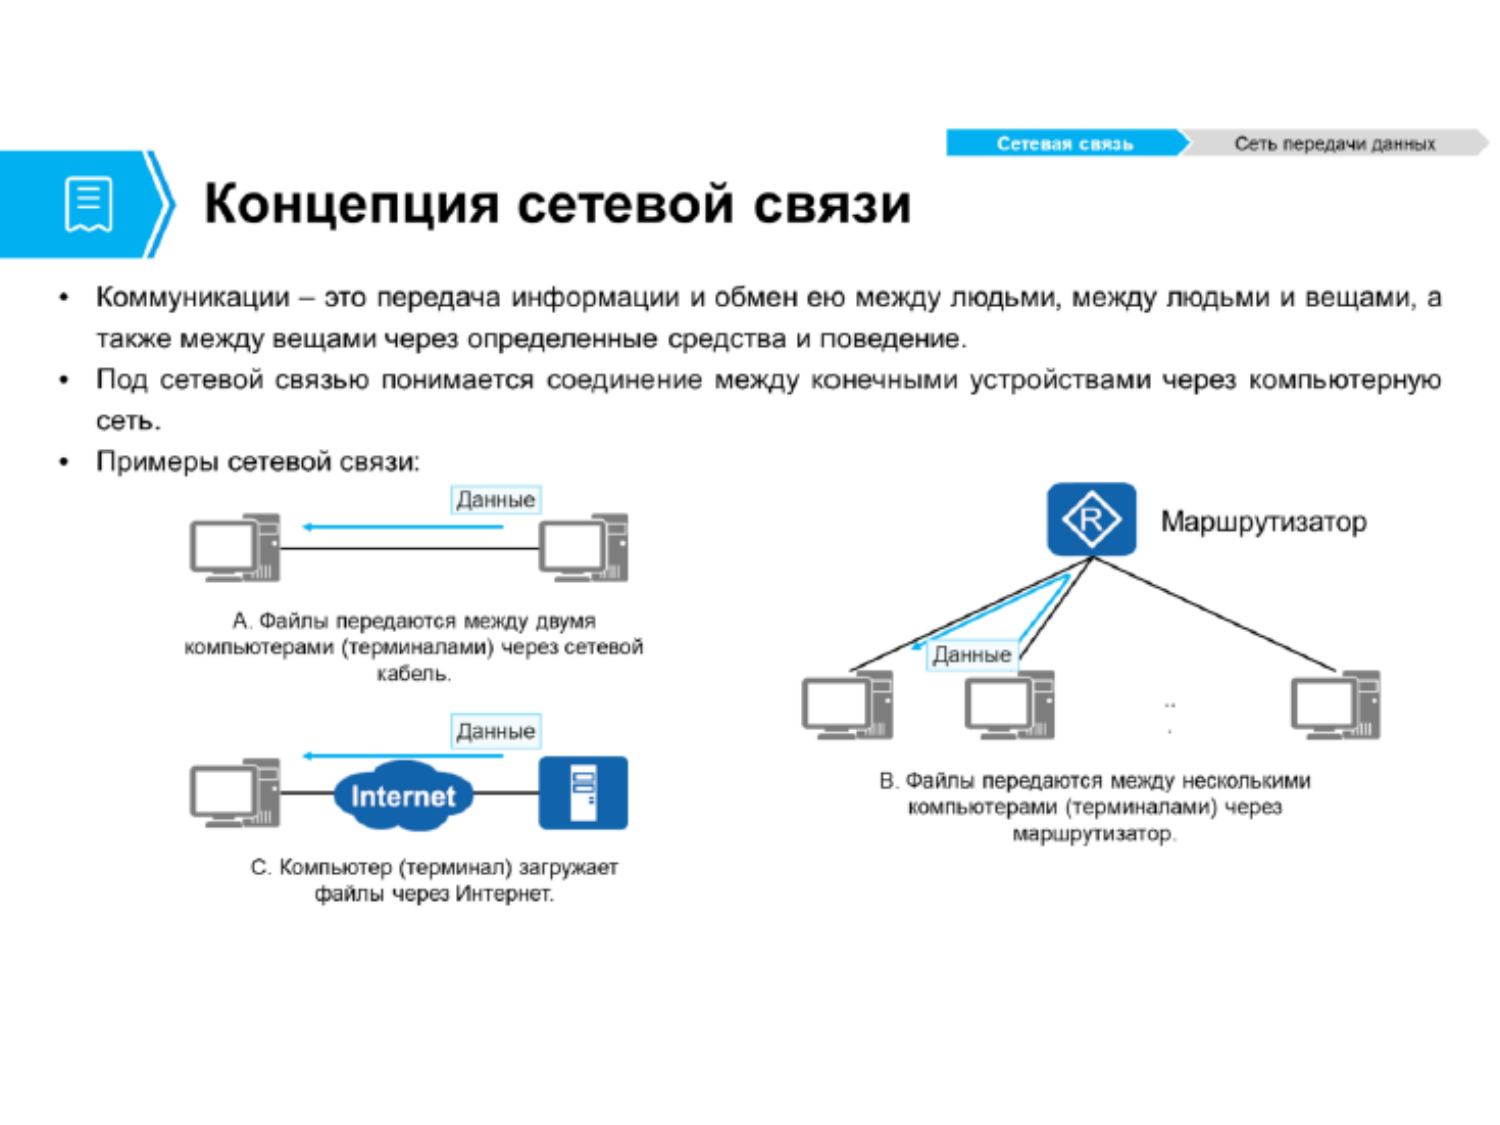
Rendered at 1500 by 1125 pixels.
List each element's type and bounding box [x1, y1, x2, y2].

list [0, 121, 1500, 916]
